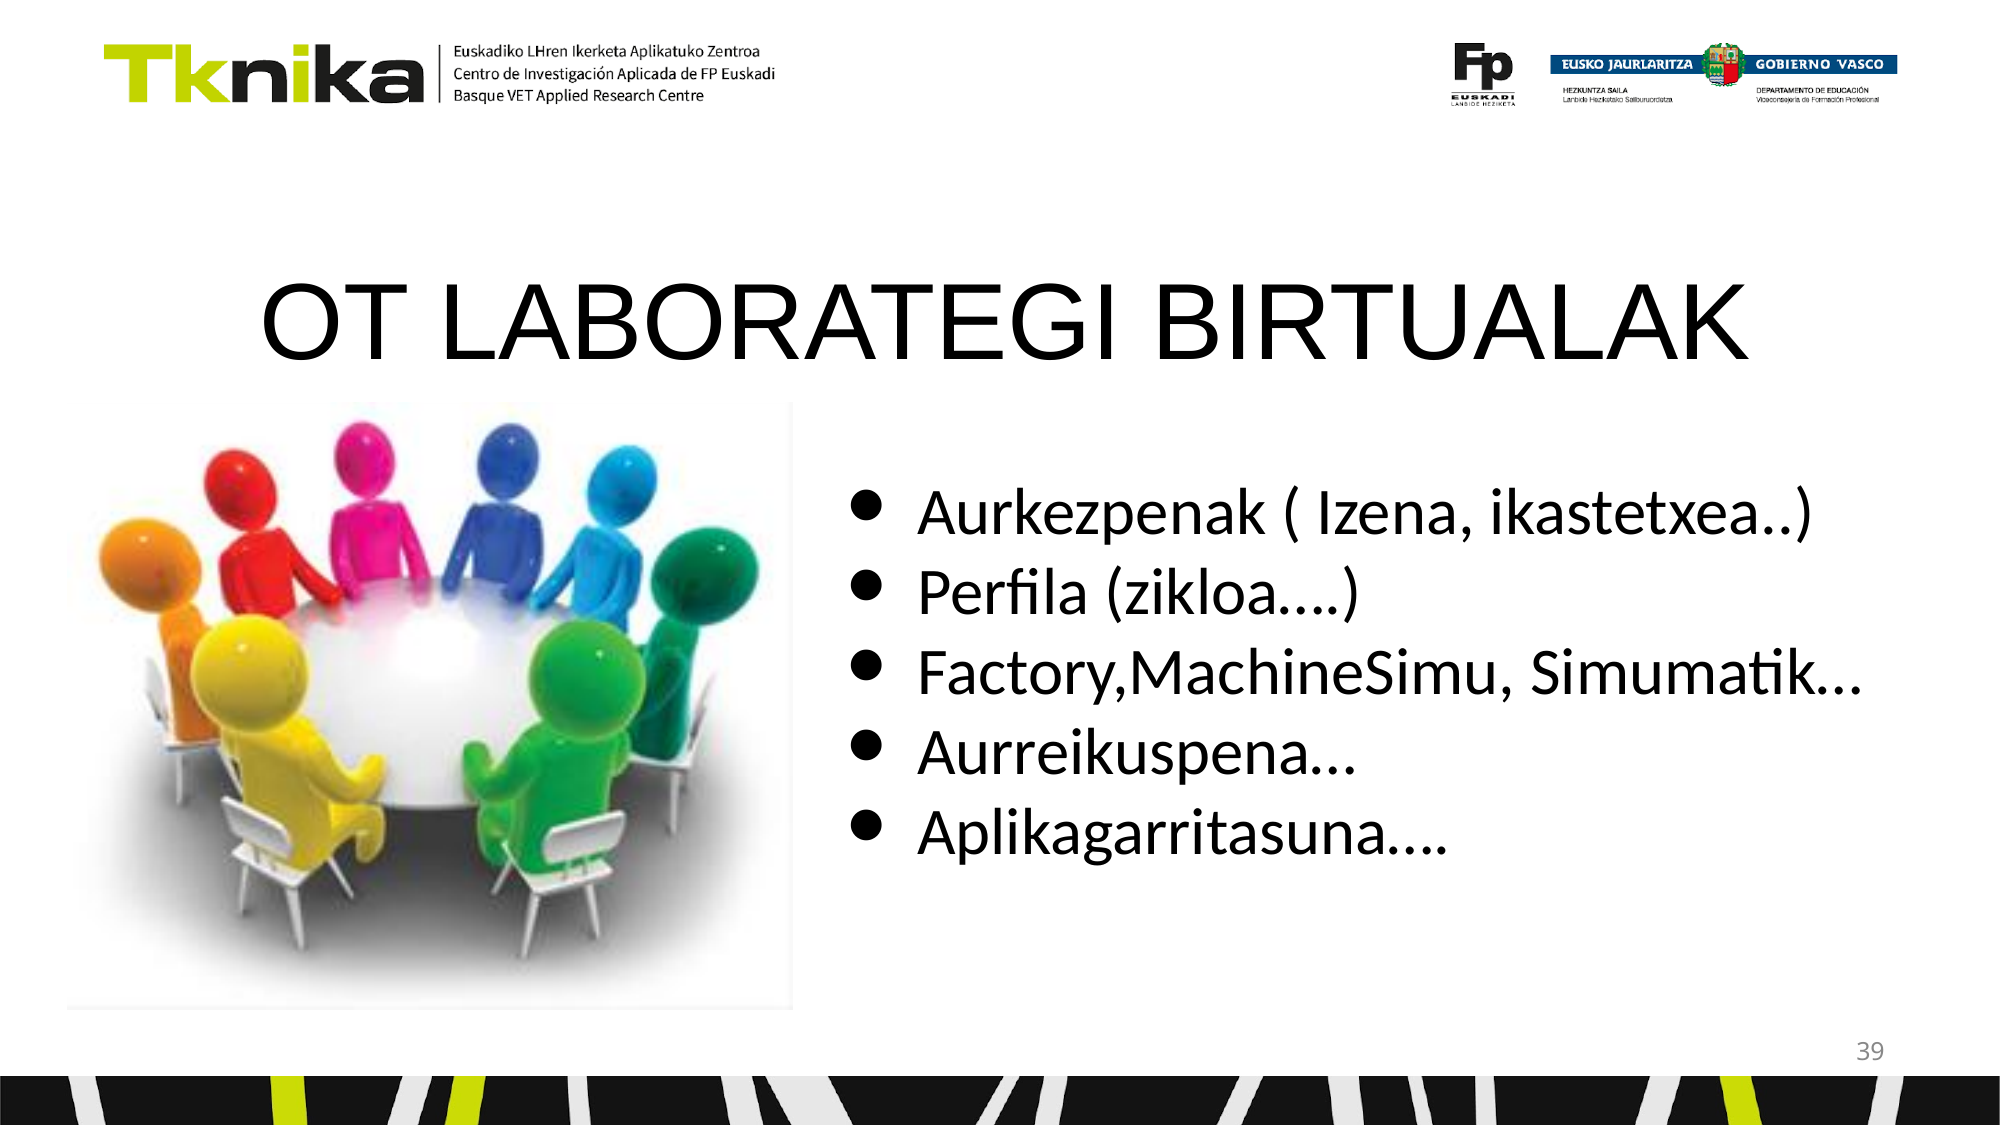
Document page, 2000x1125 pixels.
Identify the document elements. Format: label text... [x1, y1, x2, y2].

picture [66, 402, 793, 1010]
text_box Aurkezpenak ( Izena, ikastetxea..) Perfila (zikloa….) Factory,MachineSimu, Simumatik… Aurreikuspena… Aplikagarritasuna…. [827, 453, 1971, 960]
text_box OT LABORATEGI BIRTUALAK [66, 244, 1945, 389]
slide_number ‹#› [1433, 1022, 1900, 1083]
picture [0, 1076, 2000, 1125]
picture [102, 42, 1898, 106]
